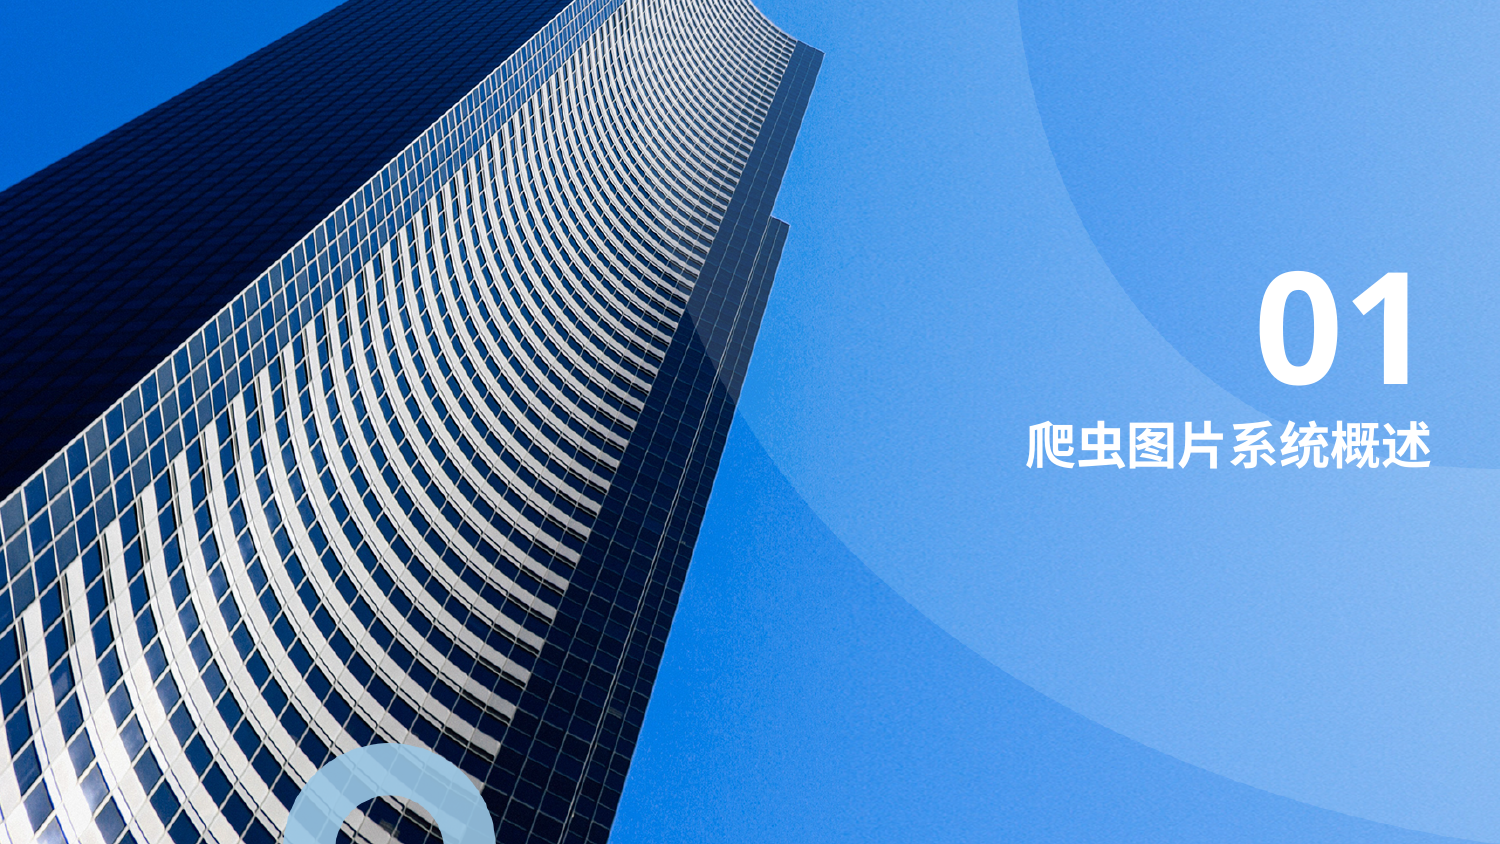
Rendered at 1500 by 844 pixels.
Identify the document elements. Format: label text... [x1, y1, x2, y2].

picture [0, 0, 1500, 844]
text_box 爬虫图片系统概述 [819, 397, 1449, 491]
text_box 01 [1138, 190, 1449, 432]
